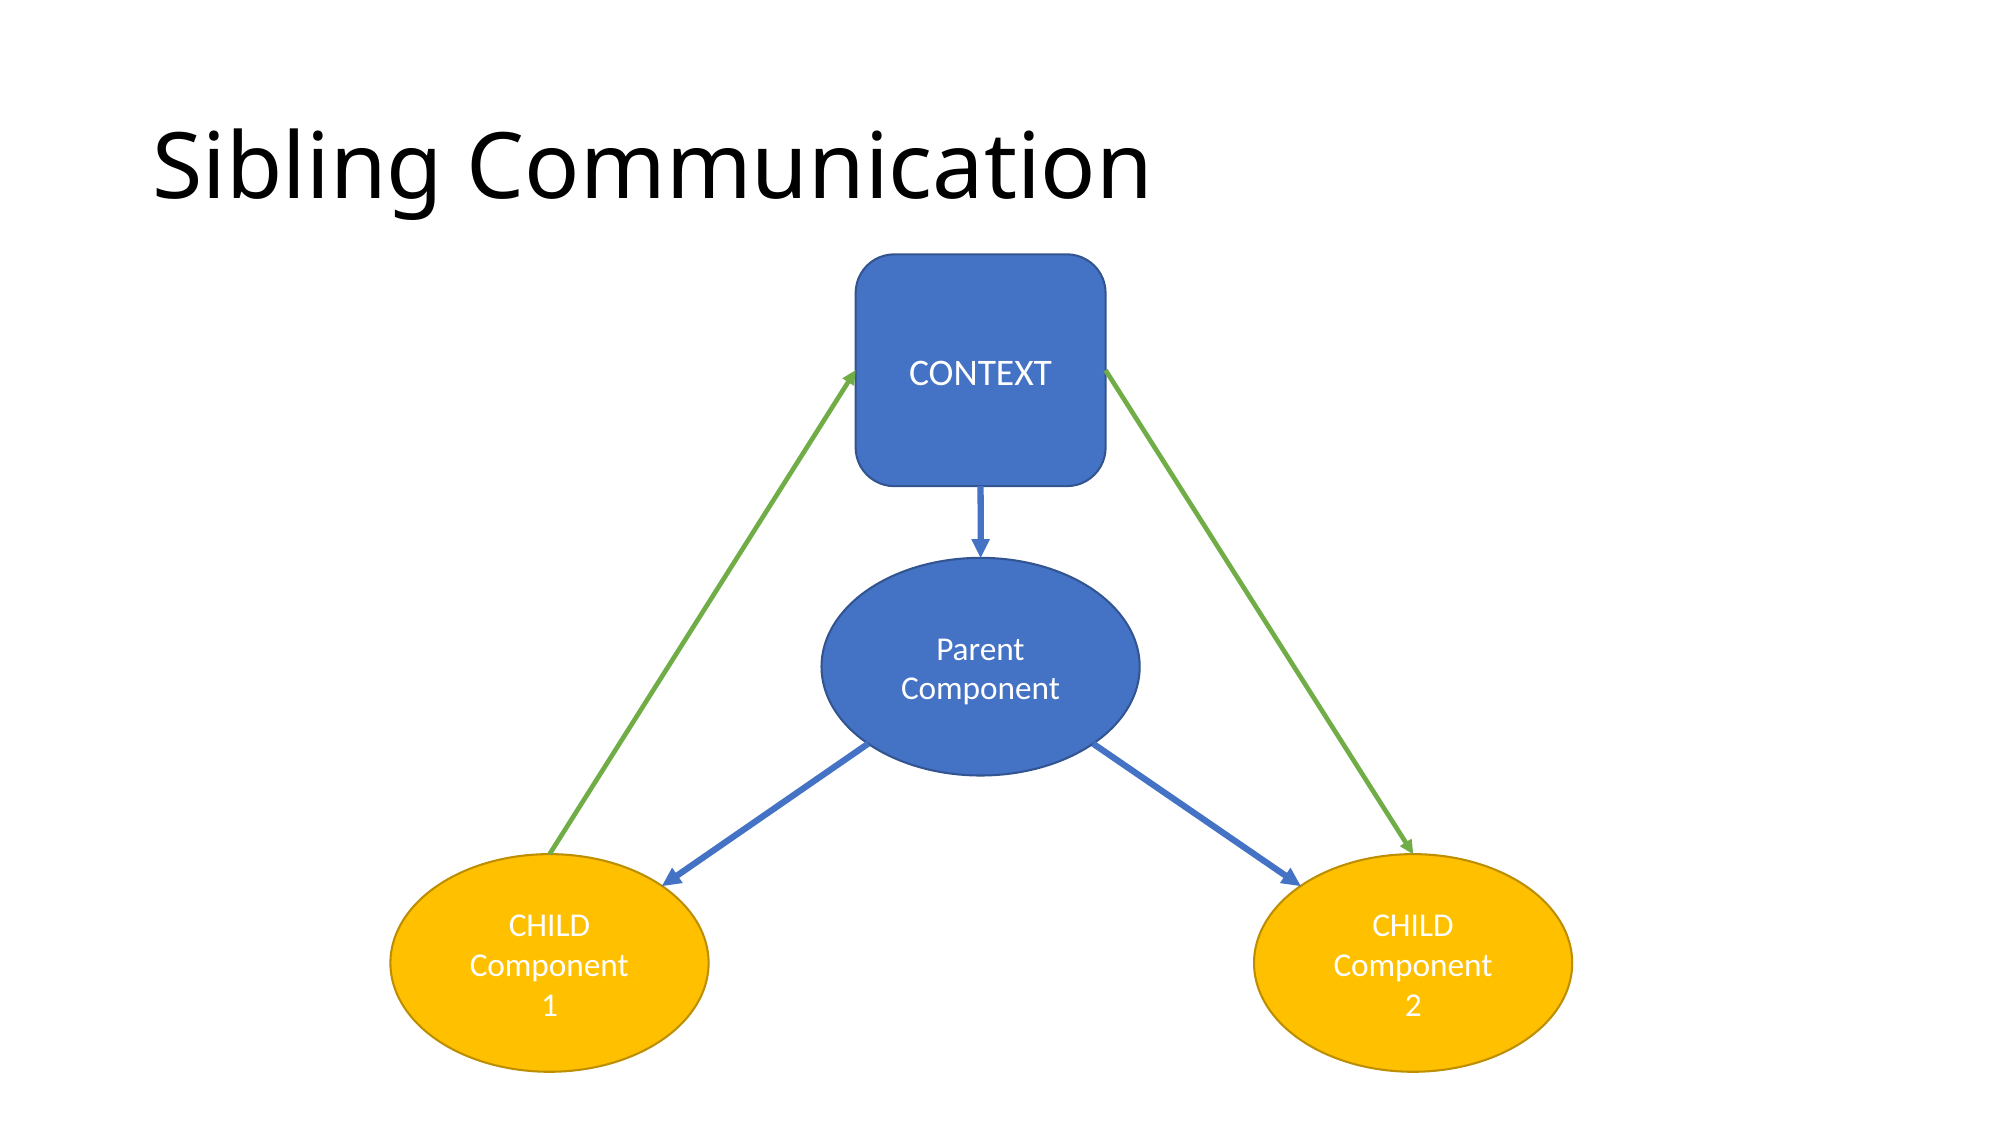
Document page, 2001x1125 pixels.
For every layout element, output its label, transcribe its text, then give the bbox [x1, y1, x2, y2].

title Sibling Communication [137, 59, 1863, 278]
text_box Parent Component [856, 556, 1105, 777]
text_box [662, 743, 869, 887]
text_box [1093, 743, 1301, 887]
text_box CONTEXT [854, 253, 1107, 488]
text_box CHILD Component 1 [389, 853, 710, 1073]
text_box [549, 370, 856, 855]
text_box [1105, 370, 1414, 855]
text_box CHILD Component 2 [1253, 853, 1574, 1073]
